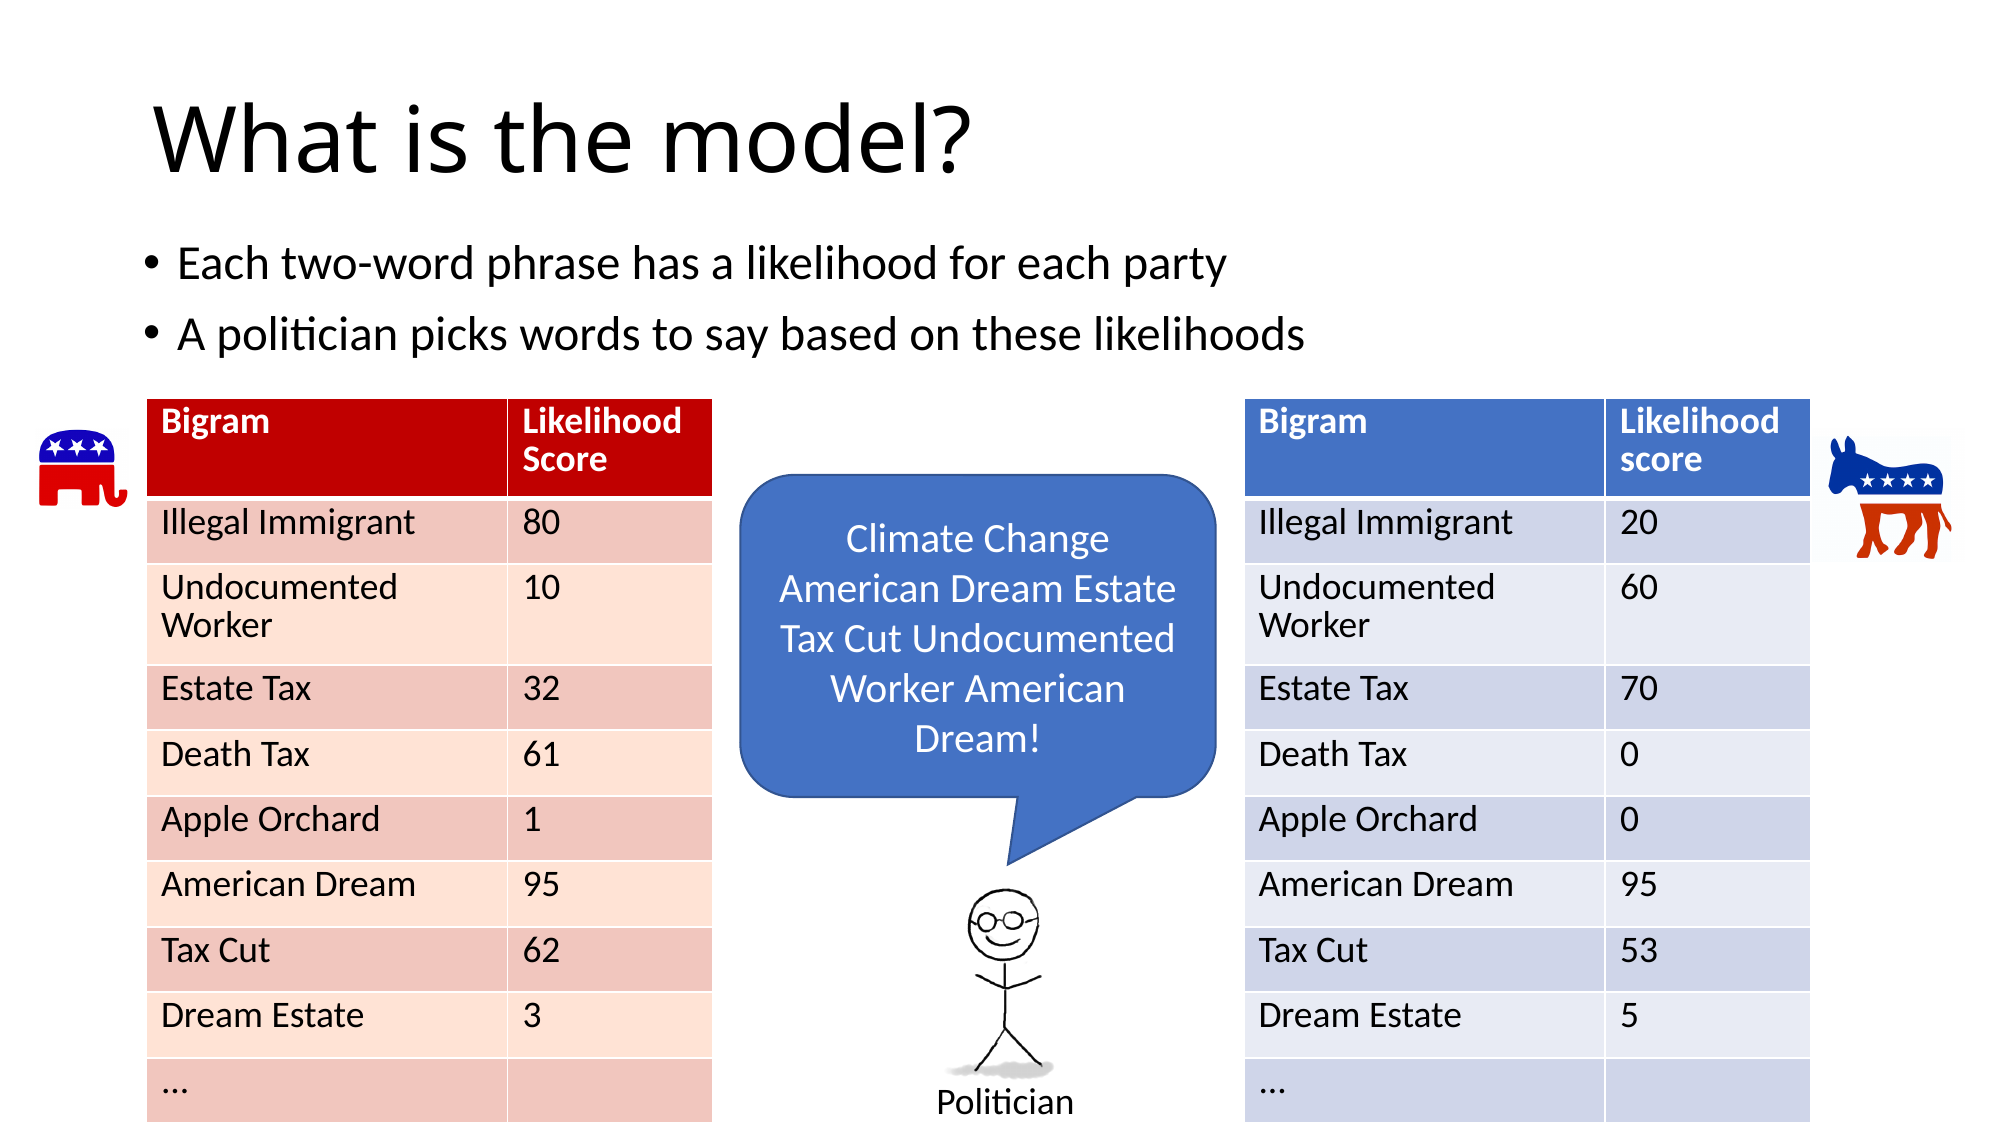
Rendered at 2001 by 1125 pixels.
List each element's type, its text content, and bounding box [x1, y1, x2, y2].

table_cell 3 [508, 993, 712, 1057]
table_cell 62 [508, 928, 712, 991]
table_header Likelihood score [1606, 399, 1810, 496]
table_cell 1 [508, 797, 712, 860]
table_cell Tax Cut [1245, 928, 1604, 991]
table_cell Tax Cut [147, 928, 507, 991]
table_cell ... [1245, 1059, 1604, 1122]
table_cell Undocumented Worker [1245, 565, 1604, 664]
table_cell Estate Tax [1245, 666, 1604, 729]
list Each two-word phrase has a likelihood for each party A politician picks words to say based on these likelihoods [128, 230, 1854, 369]
table_cell 0 [1606, 731, 1810, 795]
table_cell Dream Estate [1245, 993, 1604, 1057]
table_cell Apple Orchard [147, 797, 507, 860]
table_cell Death Tax [1245, 731, 1604, 795]
table_cell Dream Estate [147, 993, 507, 1057]
table_cell Illegal Immigrant [147, 501, 507, 563]
table_cell 20 [1606, 501, 1810, 563]
picture [1801, 428, 1965, 562]
table_cell Apple Orchard [1245, 797, 1604, 860]
picture [35, 428, 129, 510]
table_cell Estate Tax [147, 666, 507, 729]
table_cell 61 [508, 731, 712, 795]
table_cell 60 [1606, 565, 1810, 664]
table_cell 5 [1606, 993, 1810, 1057]
table_cell 80 [508, 501, 712, 563]
table_cell 95 [508, 862, 712, 926]
table_cell [508, 1059, 712, 1122]
table_cell Illegal Immigrant [1245, 501, 1604, 563]
table_cell 53 [1606, 928, 1810, 991]
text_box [740, 474, 1217, 1125]
table_cell 0 [1606, 797, 1810, 860]
table_cell [1606, 1059, 1810, 1122]
table_cell American Dream [147, 862, 507, 926]
table_cell 10 [508, 565, 712, 664]
table_cell 70 [1606, 666, 1810, 729]
table_header Likelihood Score [508, 399, 712, 496]
table_cell Death Tax [147, 731, 507, 795]
table_cell ... [147, 1059, 507, 1122]
table_cell 95 [1606, 862, 1810, 926]
table_header Bigram [1245, 399, 1604, 496]
table_header Bigram [147, 399, 507, 496]
title What is the model? [137, 34, 1863, 252]
table_cell Undocumented Worker [147, 565, 507, 664]
table_cell American Dream [1245, 862, 1604, 926]
table_cell 32 [508, 666, 712, 729]
